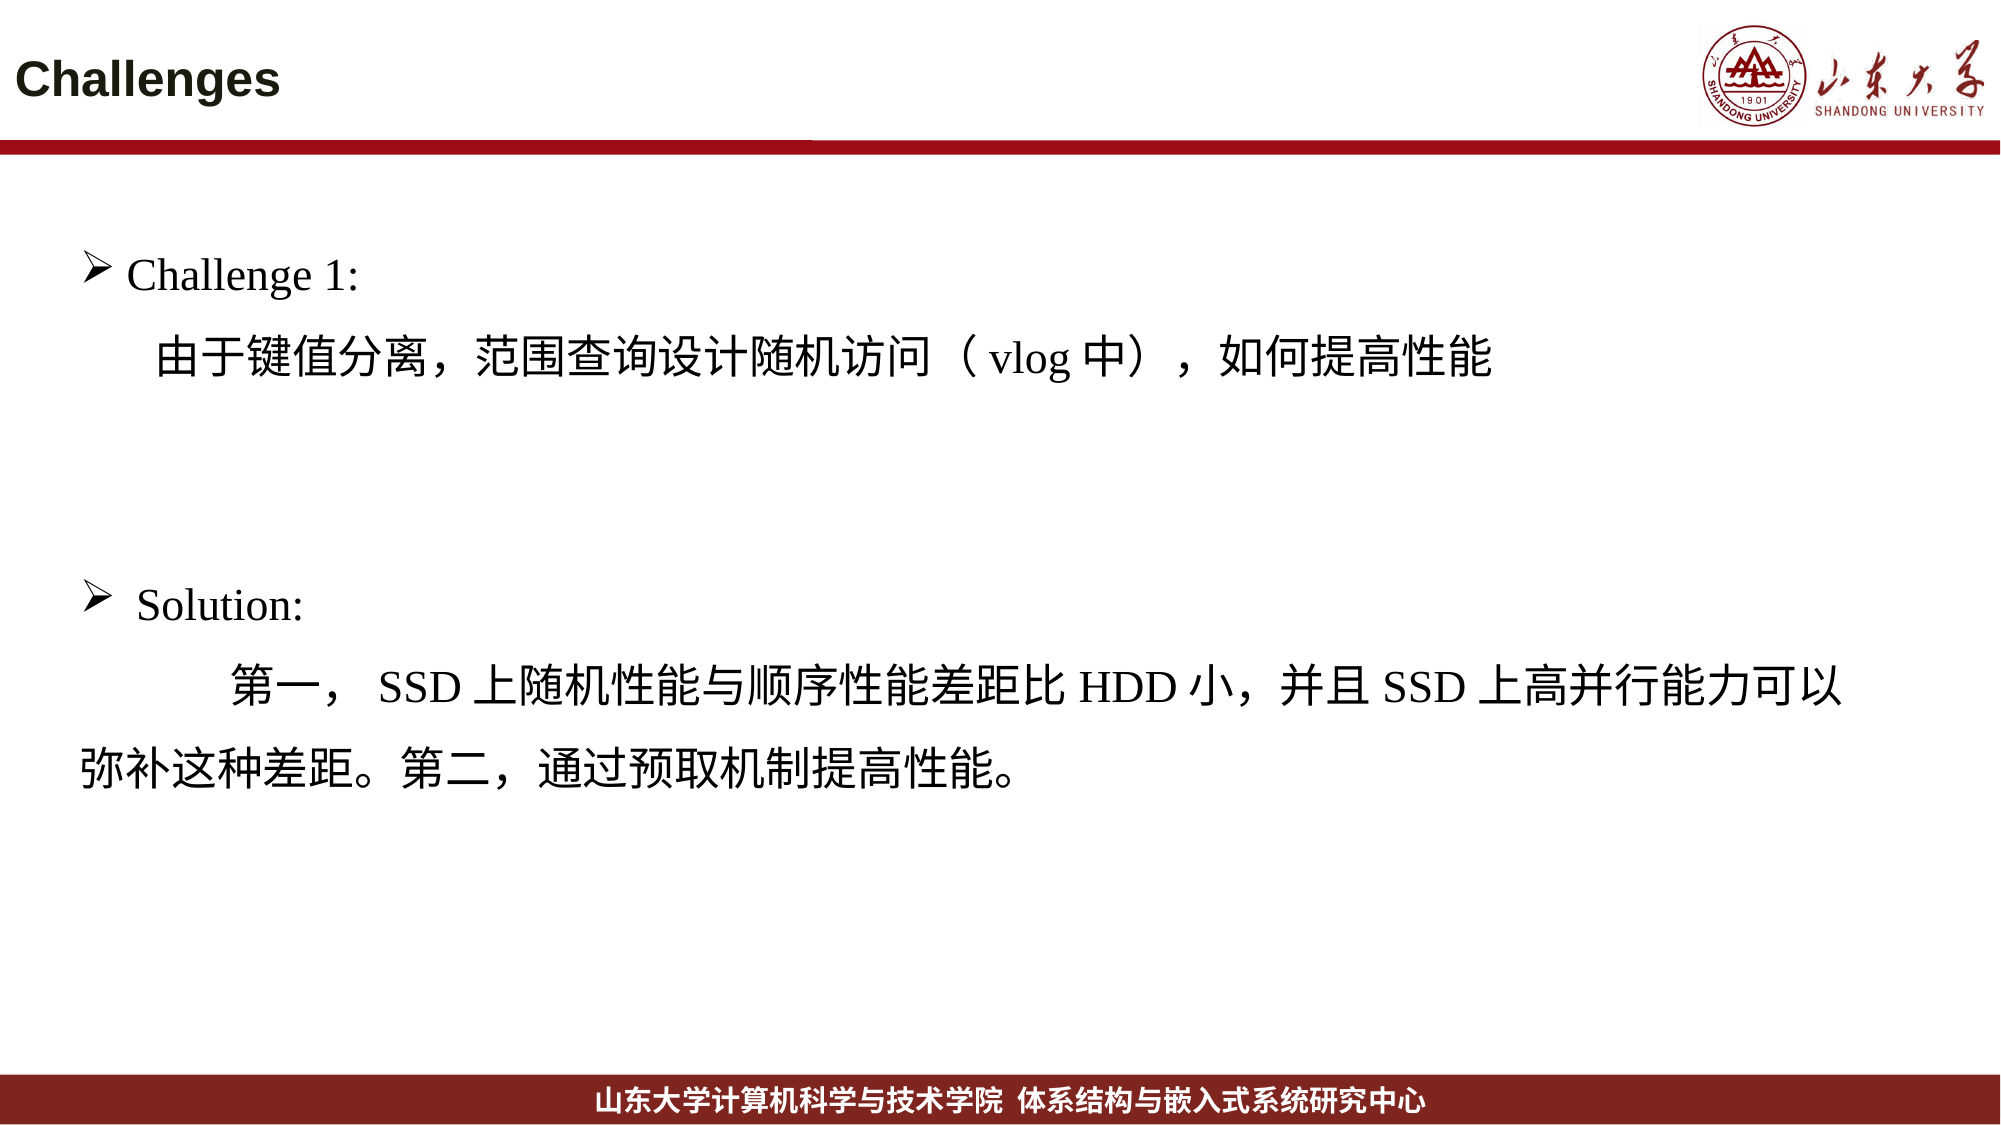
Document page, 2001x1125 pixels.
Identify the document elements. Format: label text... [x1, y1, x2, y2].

text_box Challenge 1: 由于键值分离，范围查询设计随机访问（vlog中），如何提高性能 Solution: 第一，SSD上随机性能与顺序性能差距比HDD小，并且SSD上高并行能力可以弥补这种差距。第二，通过预取机制提高性能。 [64, 209, 1884, 802]
title Challenges [0, 46, 1575, 159]
picture [1698, 21, 1985, 130]
